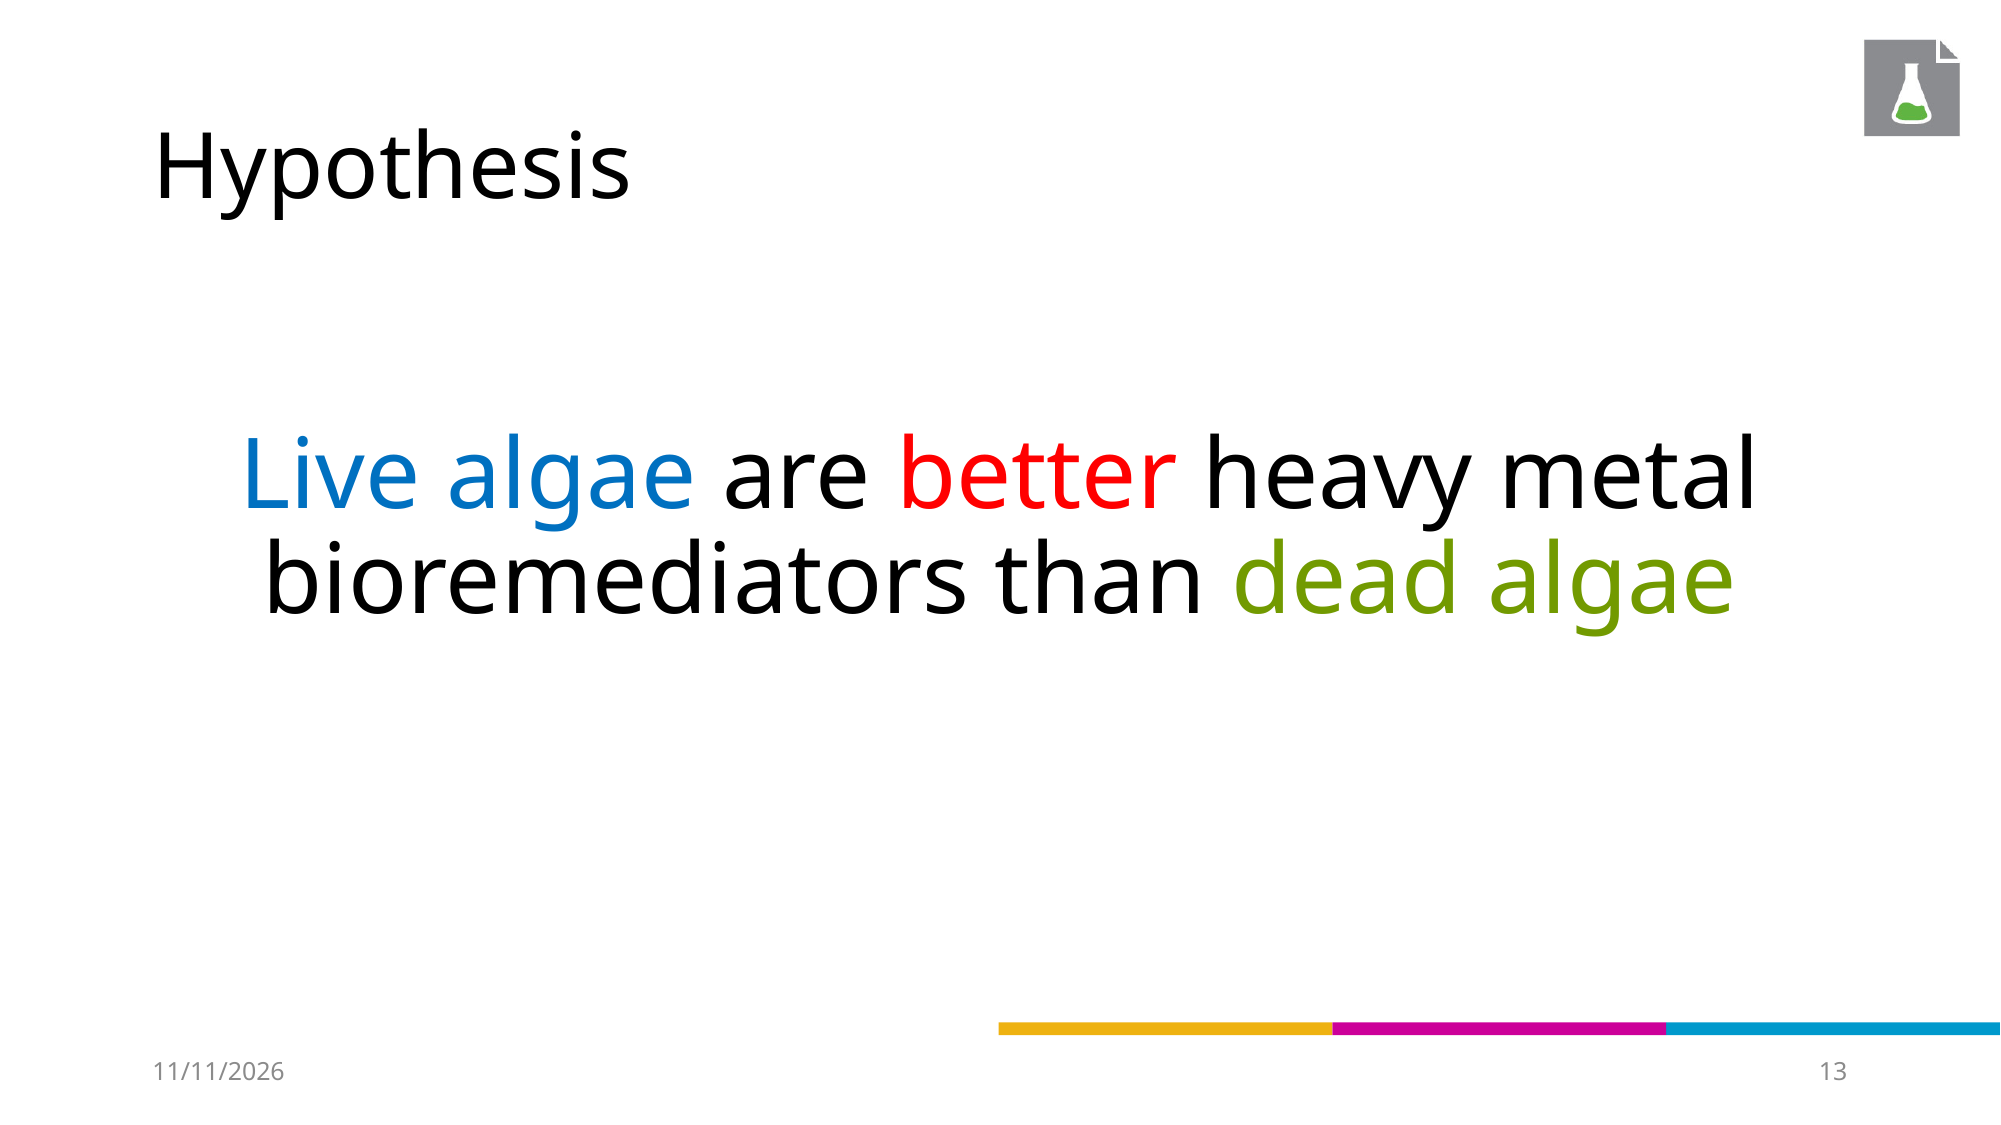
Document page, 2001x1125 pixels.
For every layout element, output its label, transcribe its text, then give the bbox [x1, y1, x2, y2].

list Live algae are better heavy metal bioremediators than dead algae [210, 416, 1790, 709]
picture [1862, 37, 1961, 137]
title Hypothesis [137, 59, 1863, 278]
slide_number 13 [1412, 1042, 1863, 1103]
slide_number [137, 1042, 588, 1103]
